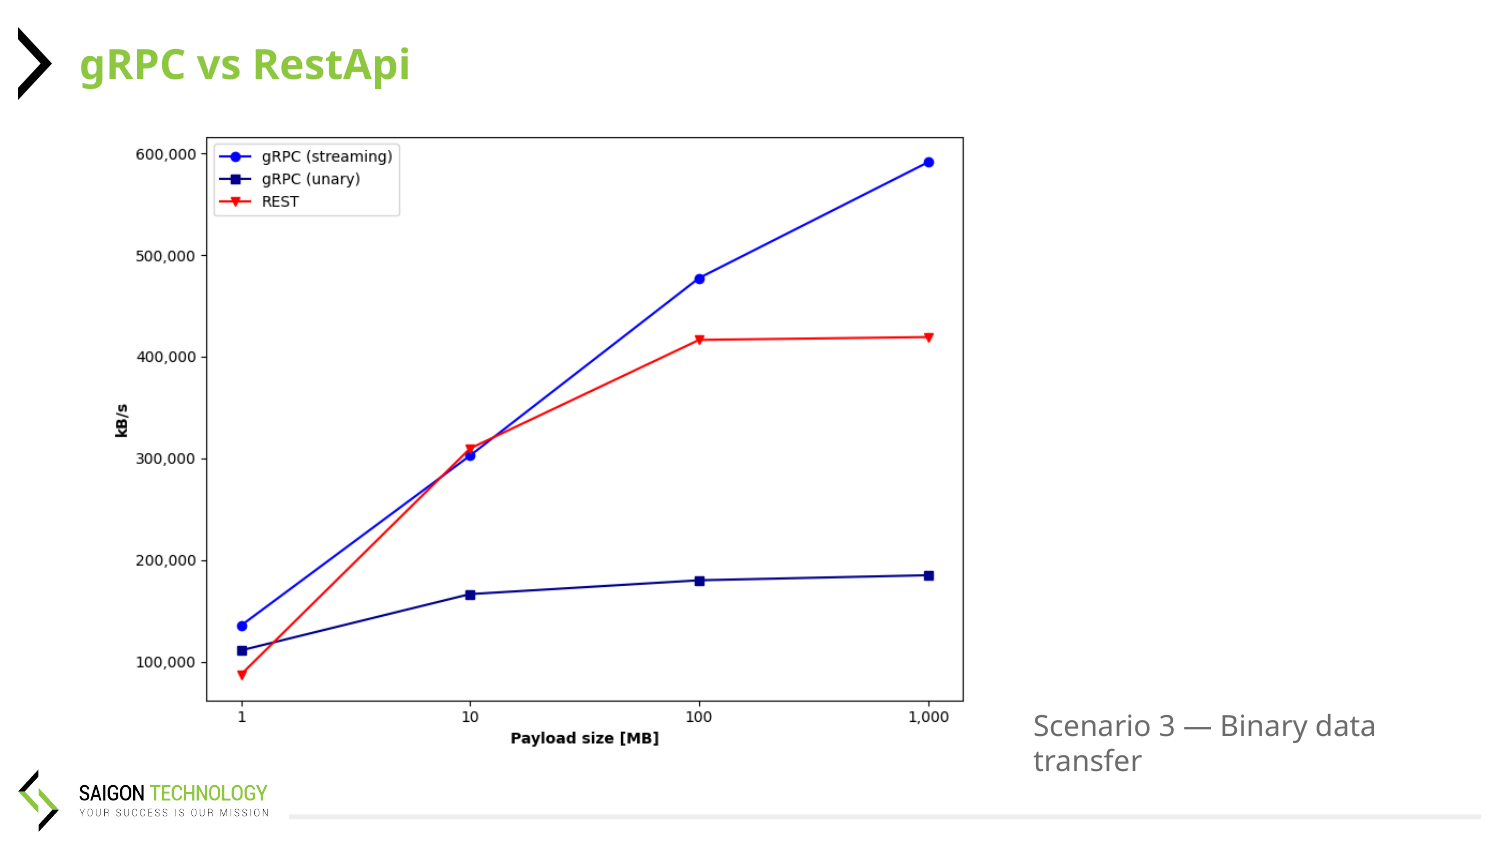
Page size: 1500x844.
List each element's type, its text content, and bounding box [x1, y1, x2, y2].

picture [113, 135, 967, 752]
picture [18, 27, 53, 100]
text_box Scenario 3 — Binary data transfer [1018, 700, 1467, 767]
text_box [18, 768, 1482, 833]
text_box gRPC vs RestApi [64, 23, 990, 104]
